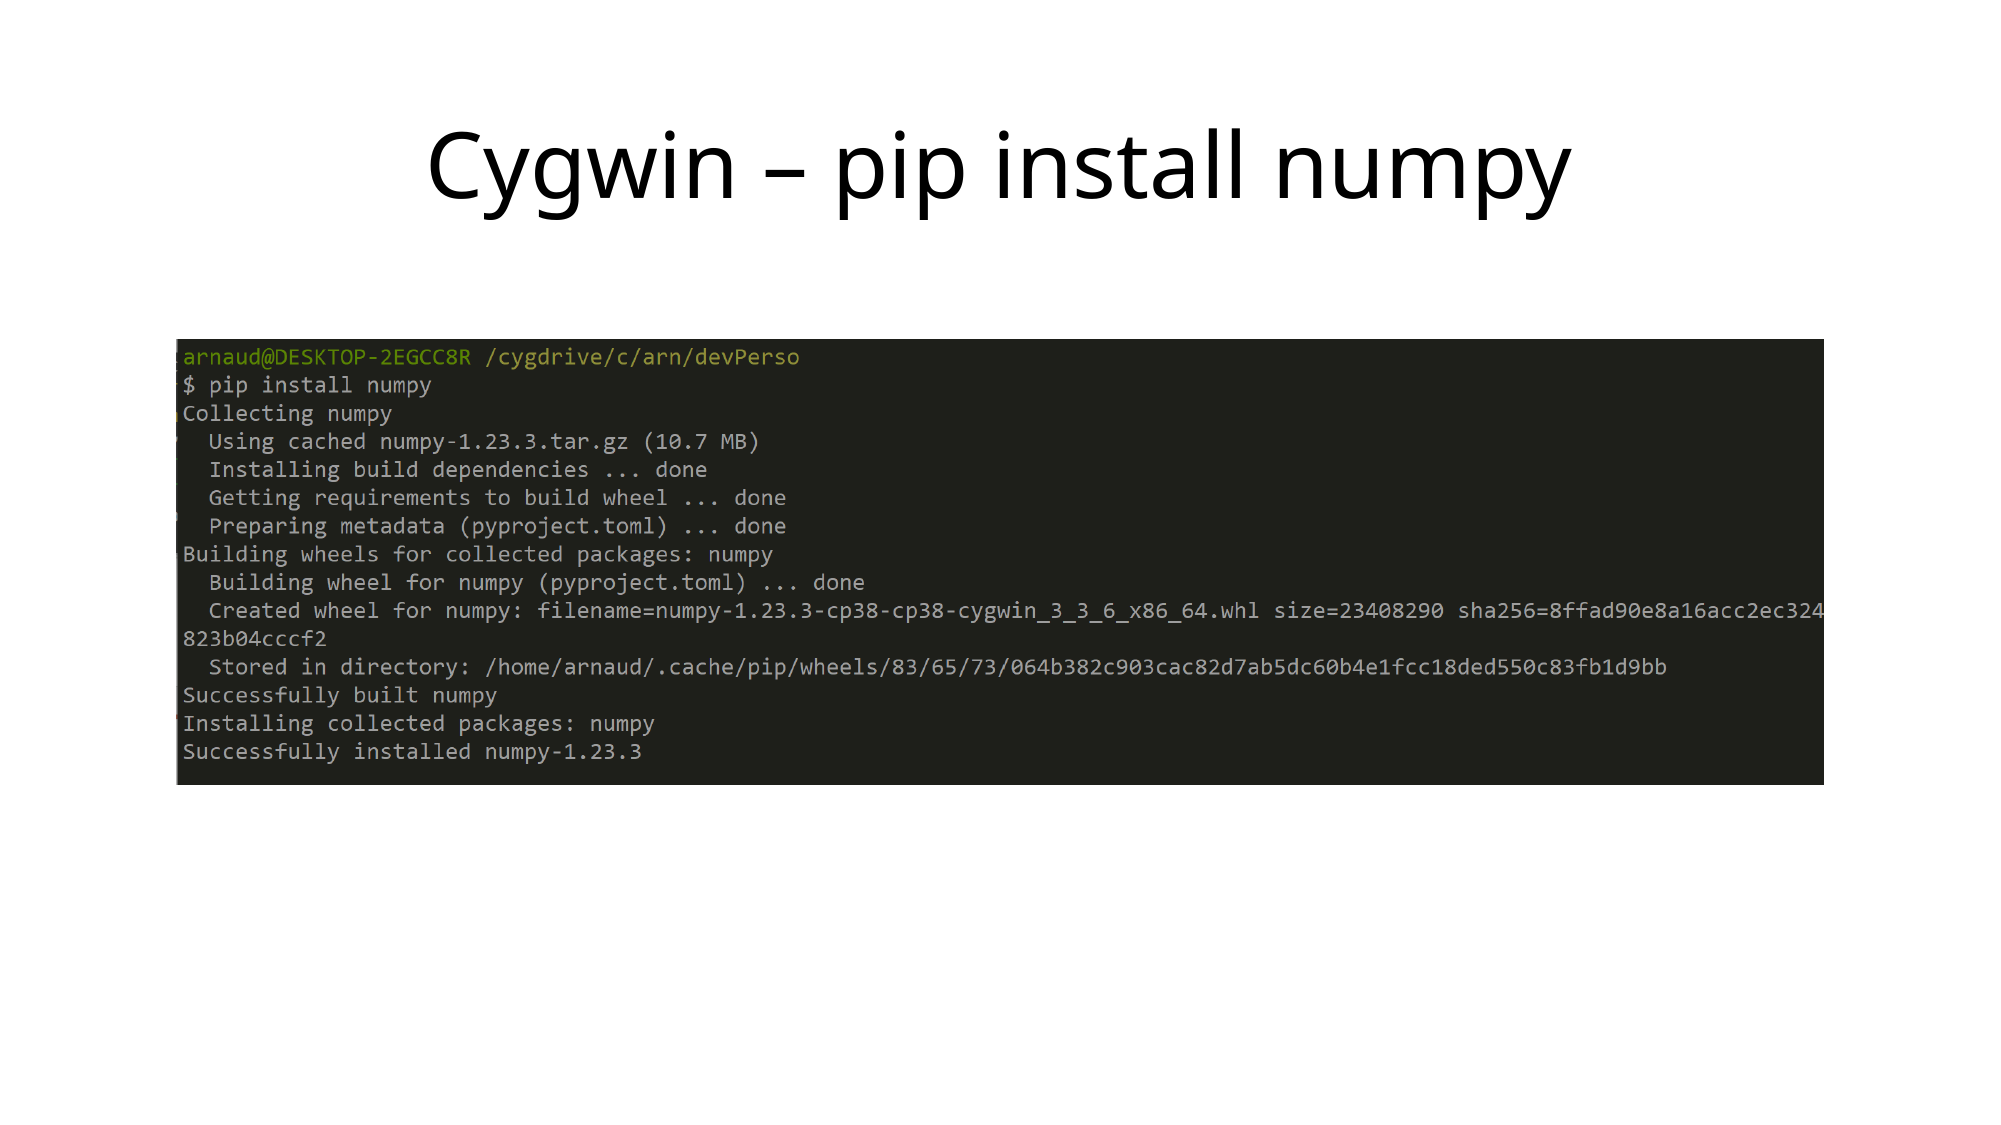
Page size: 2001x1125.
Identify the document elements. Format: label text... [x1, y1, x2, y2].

title Cygwin – pip install numpy [137, 59, 1863, 278]
picture [176, 339, 1824, 785]
